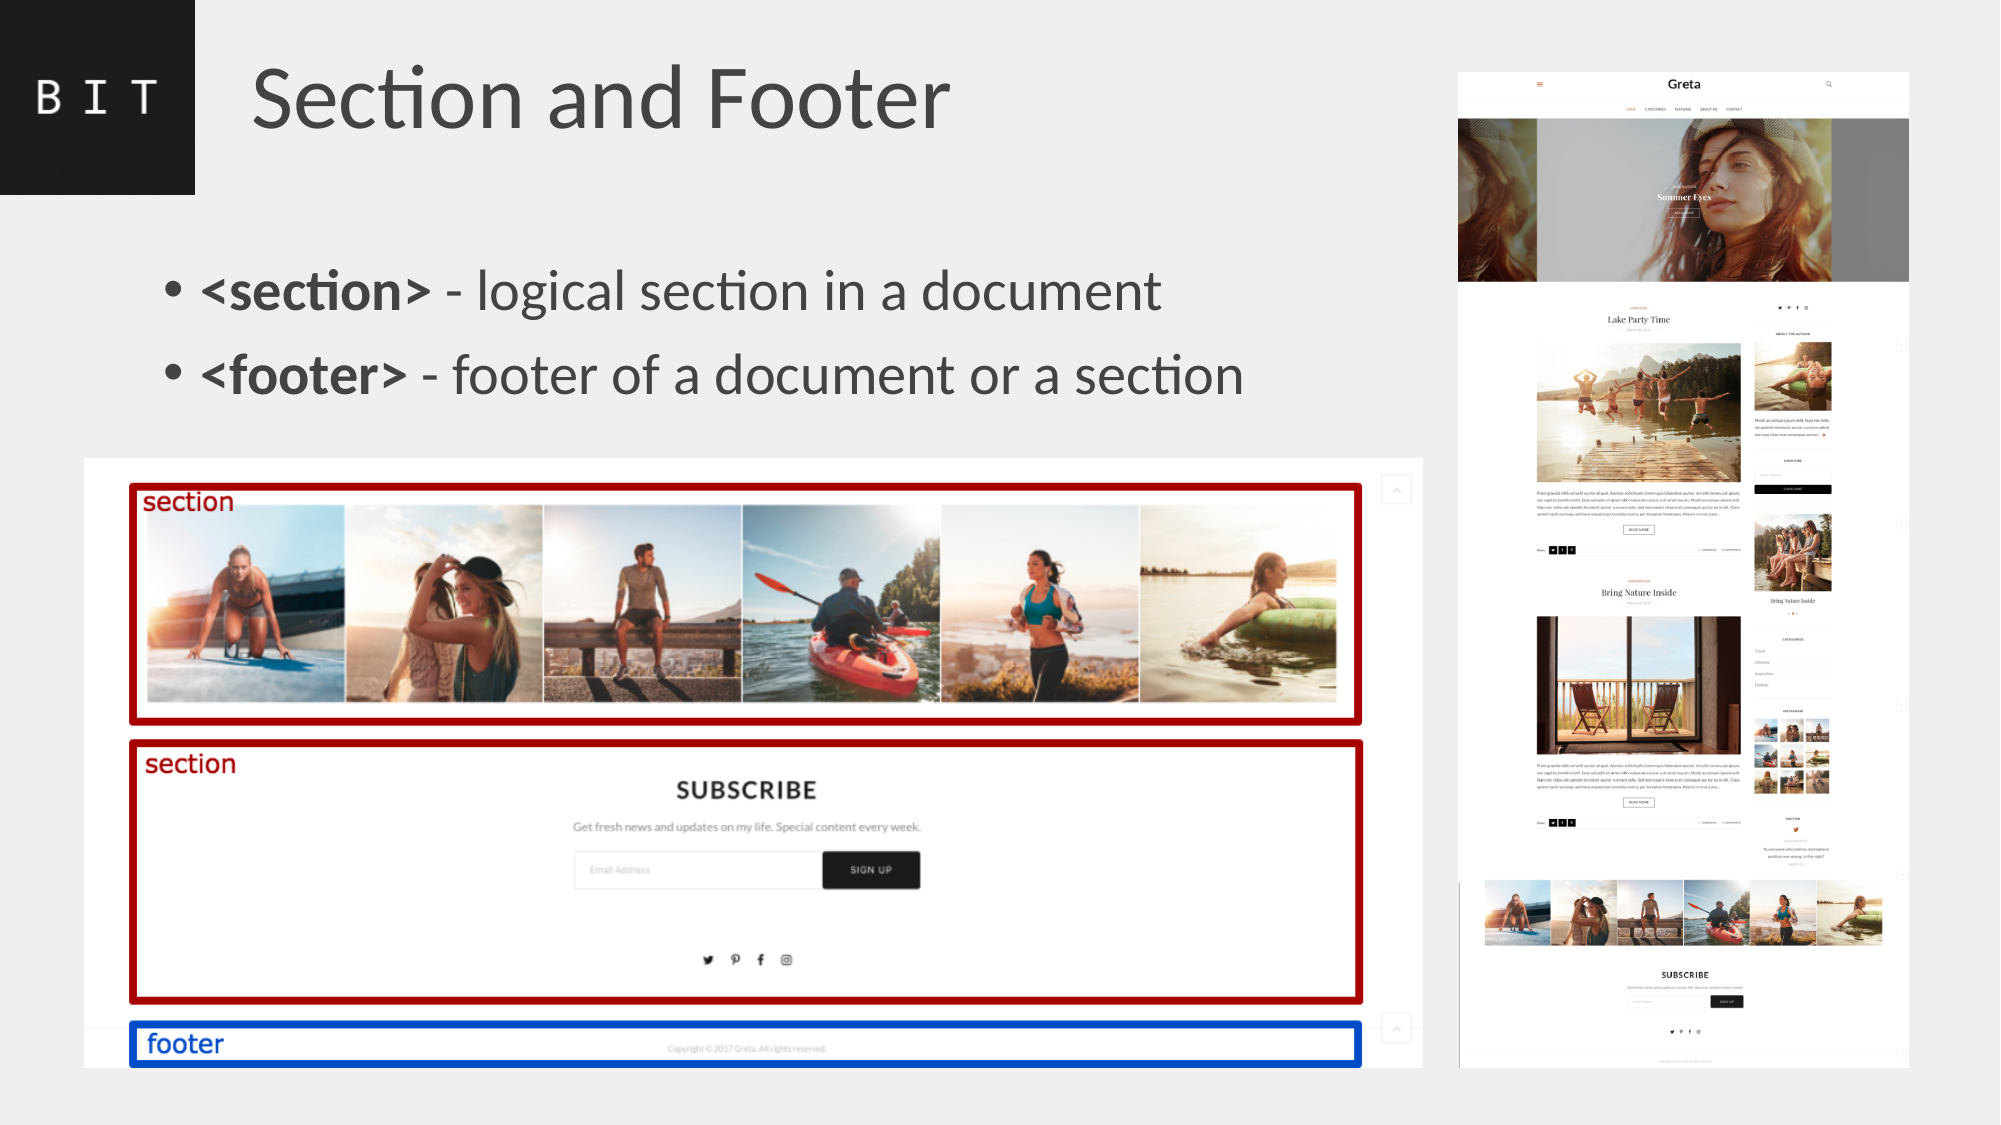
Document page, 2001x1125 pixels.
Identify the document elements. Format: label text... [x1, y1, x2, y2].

title Section and Footer [236, 2, 1785, 195]
picture [0, 0, 195, 195]
picture [83, 458, 1424, 1068]
list <section> - logical section in a document <footer> - footer of a document or a section [148, 252, 1452, 1006]
picture [1457, 72, 1909, 1068]
